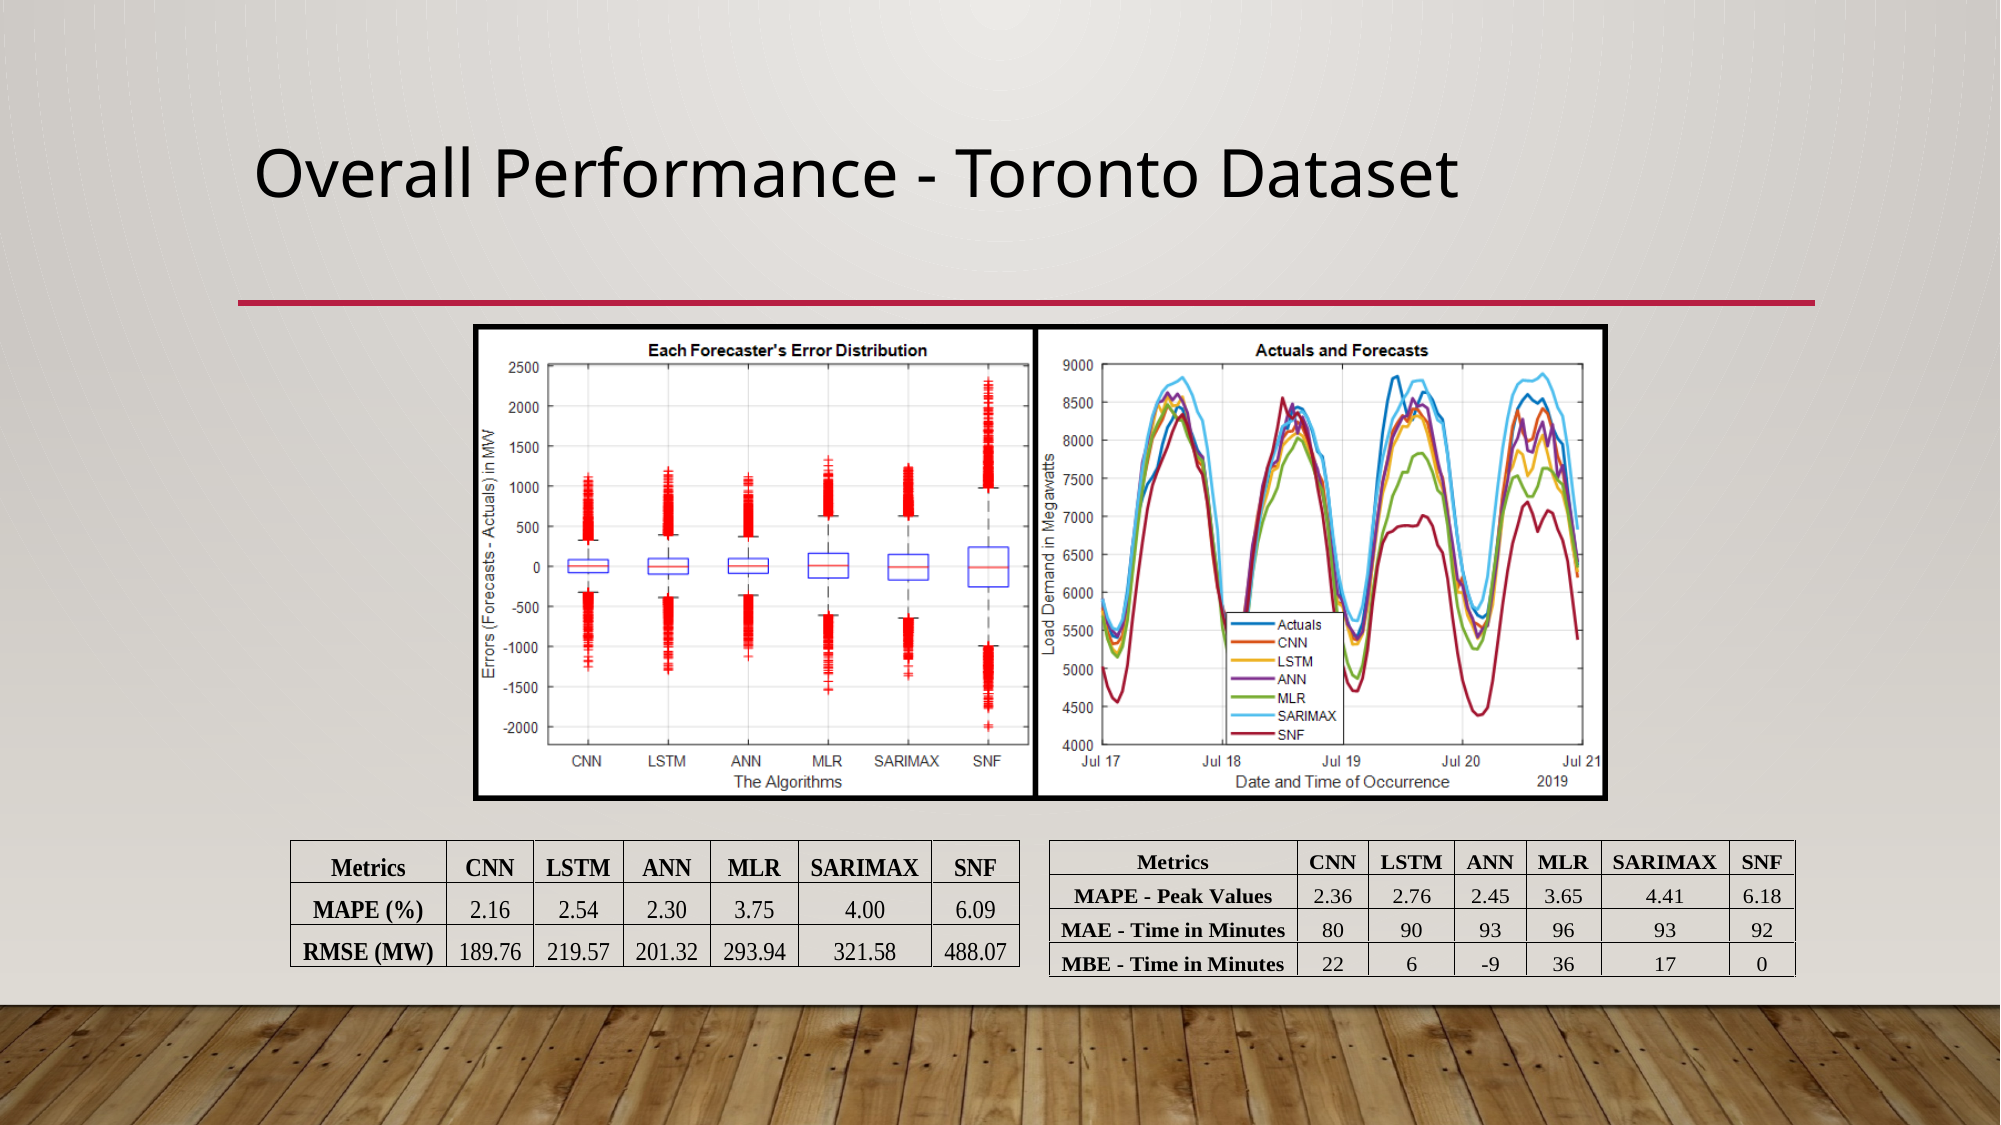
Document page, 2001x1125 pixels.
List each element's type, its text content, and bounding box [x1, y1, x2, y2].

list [472, 324, 1608, 801]
title Overall Performance - Toronto Dataset [238, 131, 1814, 305]
picture [0, 1005, 2000, 1125]
picture [1040, 839, 1797, 982]
picture [281, 839, 1026, 973]
